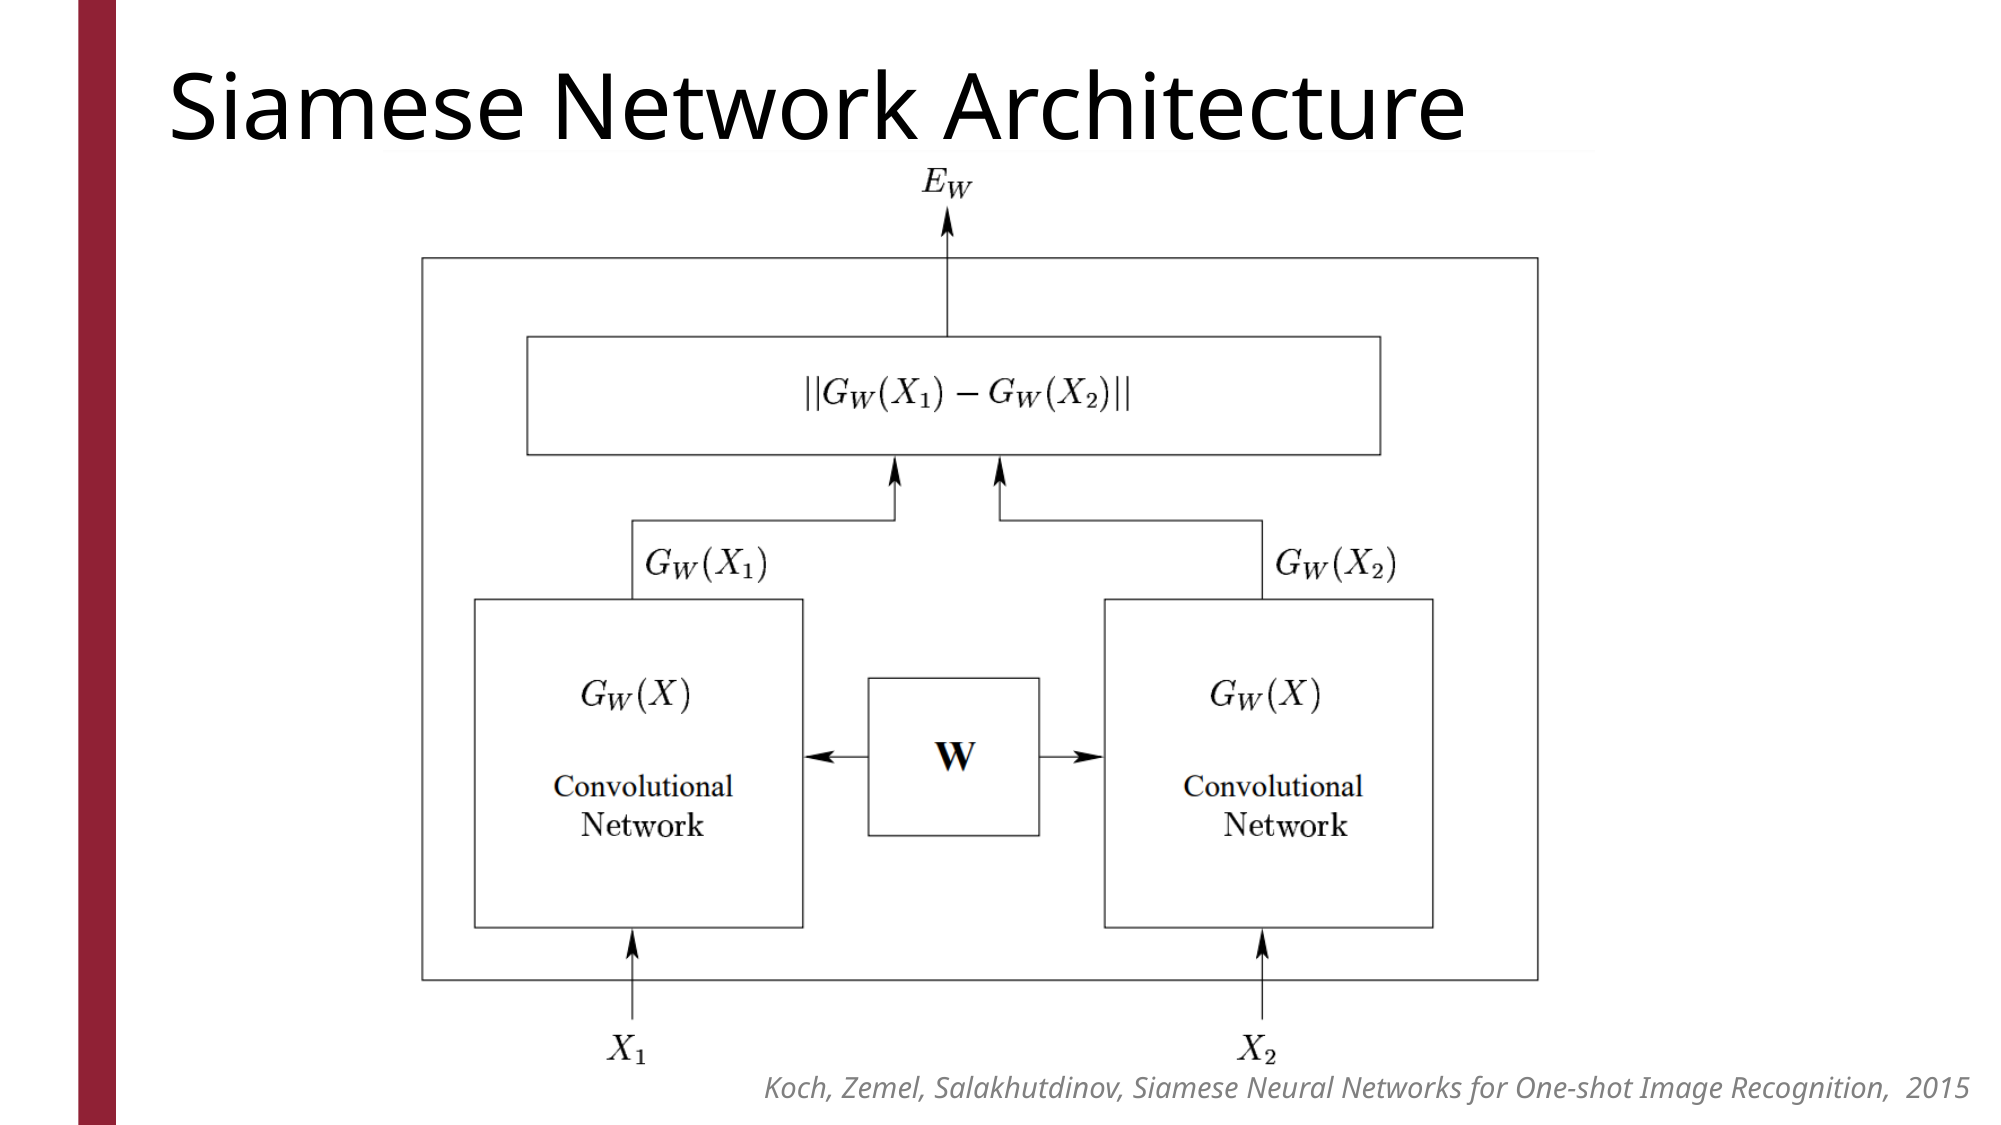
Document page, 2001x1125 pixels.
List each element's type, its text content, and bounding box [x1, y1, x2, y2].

picture [383, 150, 1595, 1088]
text_box Siamese Network Architecture [154, 53, 1730, 298]
text_box Koch, Zemel, Salakhutdinov, Siamese Neural Networks for One-shot Image Recognition, 2015 [487, 1061, 1986, 1112]
